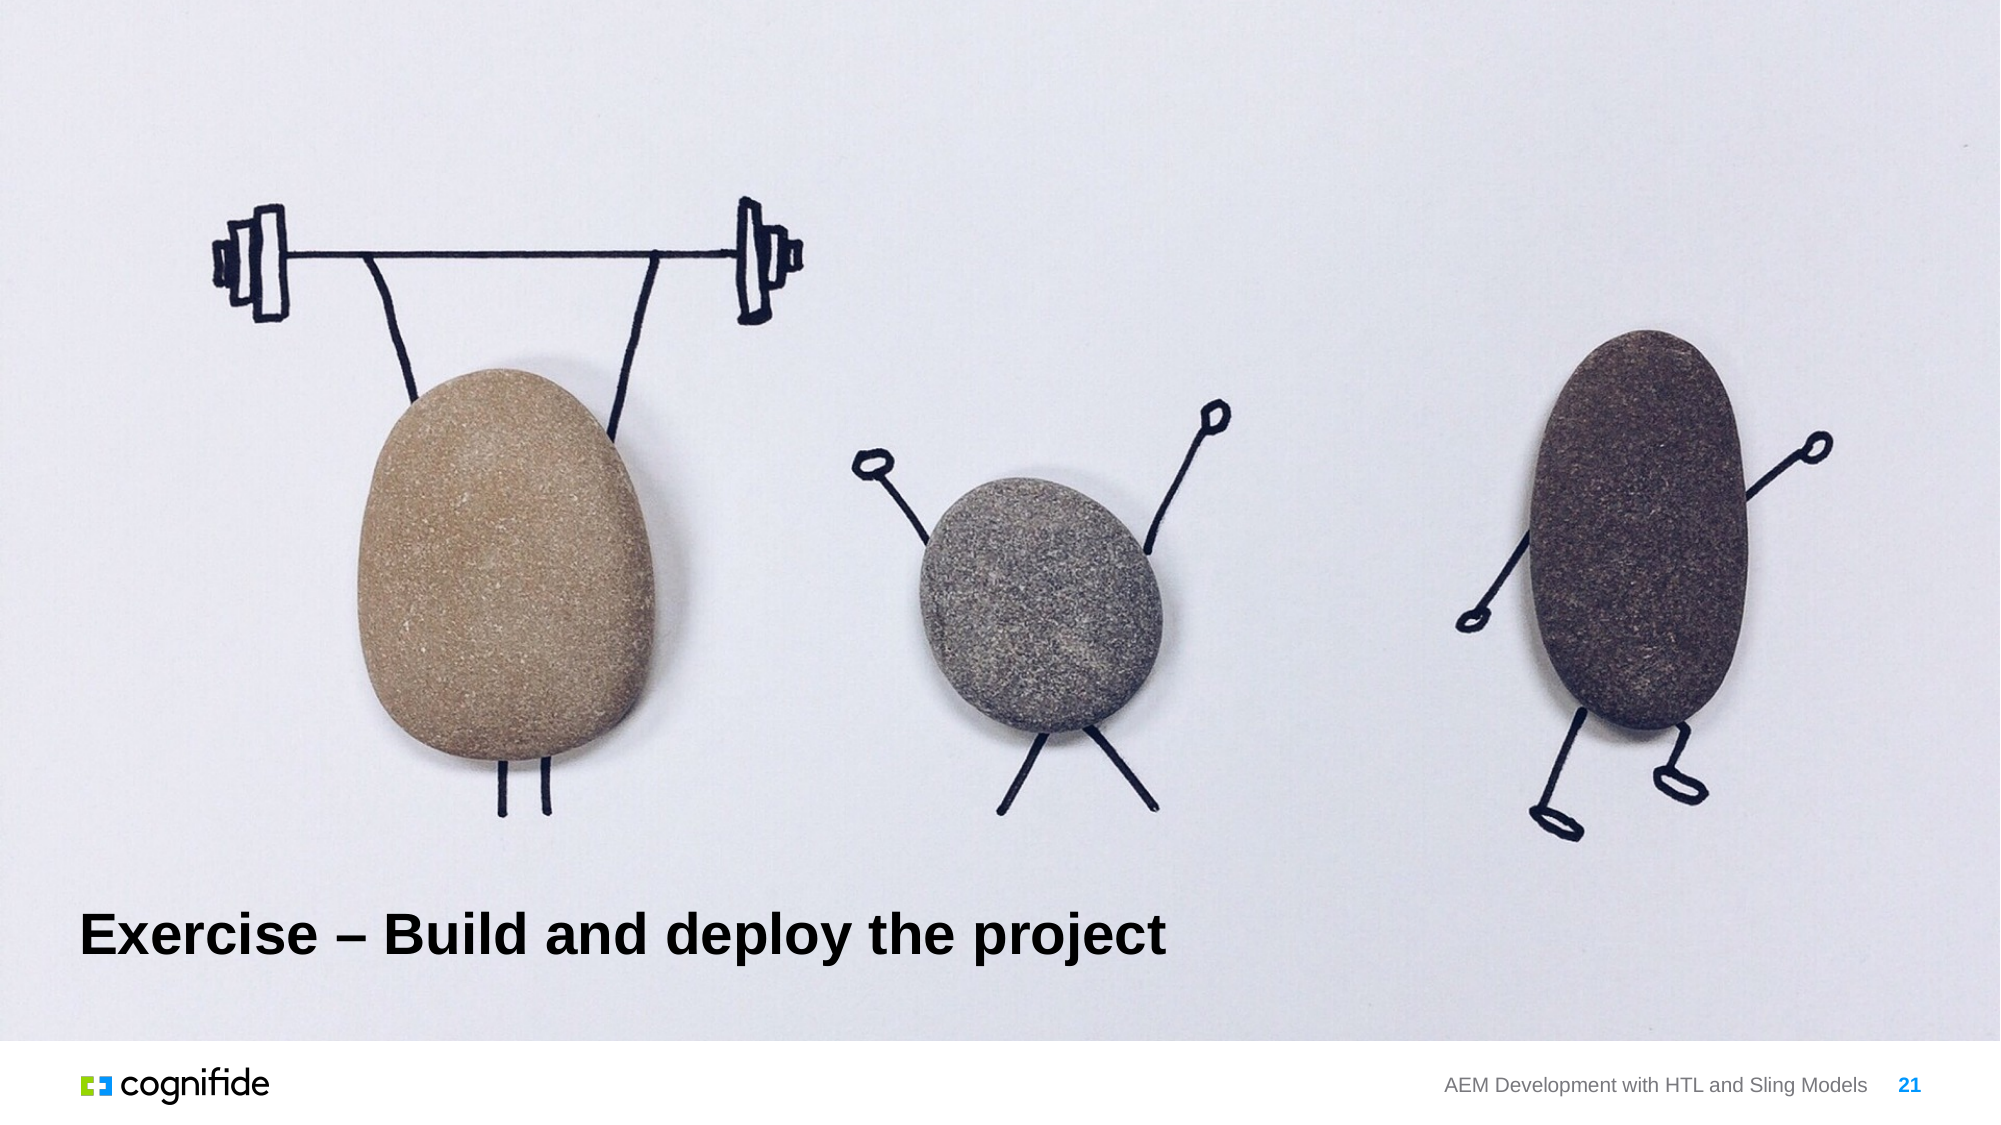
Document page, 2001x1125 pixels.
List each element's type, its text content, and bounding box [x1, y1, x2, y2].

picture [0, 0, 2000, 1042]
picture [81, 1067, 269, 1105]
footer AEM Development with HTL and Sling Models [662, 1054, 1867, 1115]
slide_number 21 [1867, 1054, 1922, 1115]
